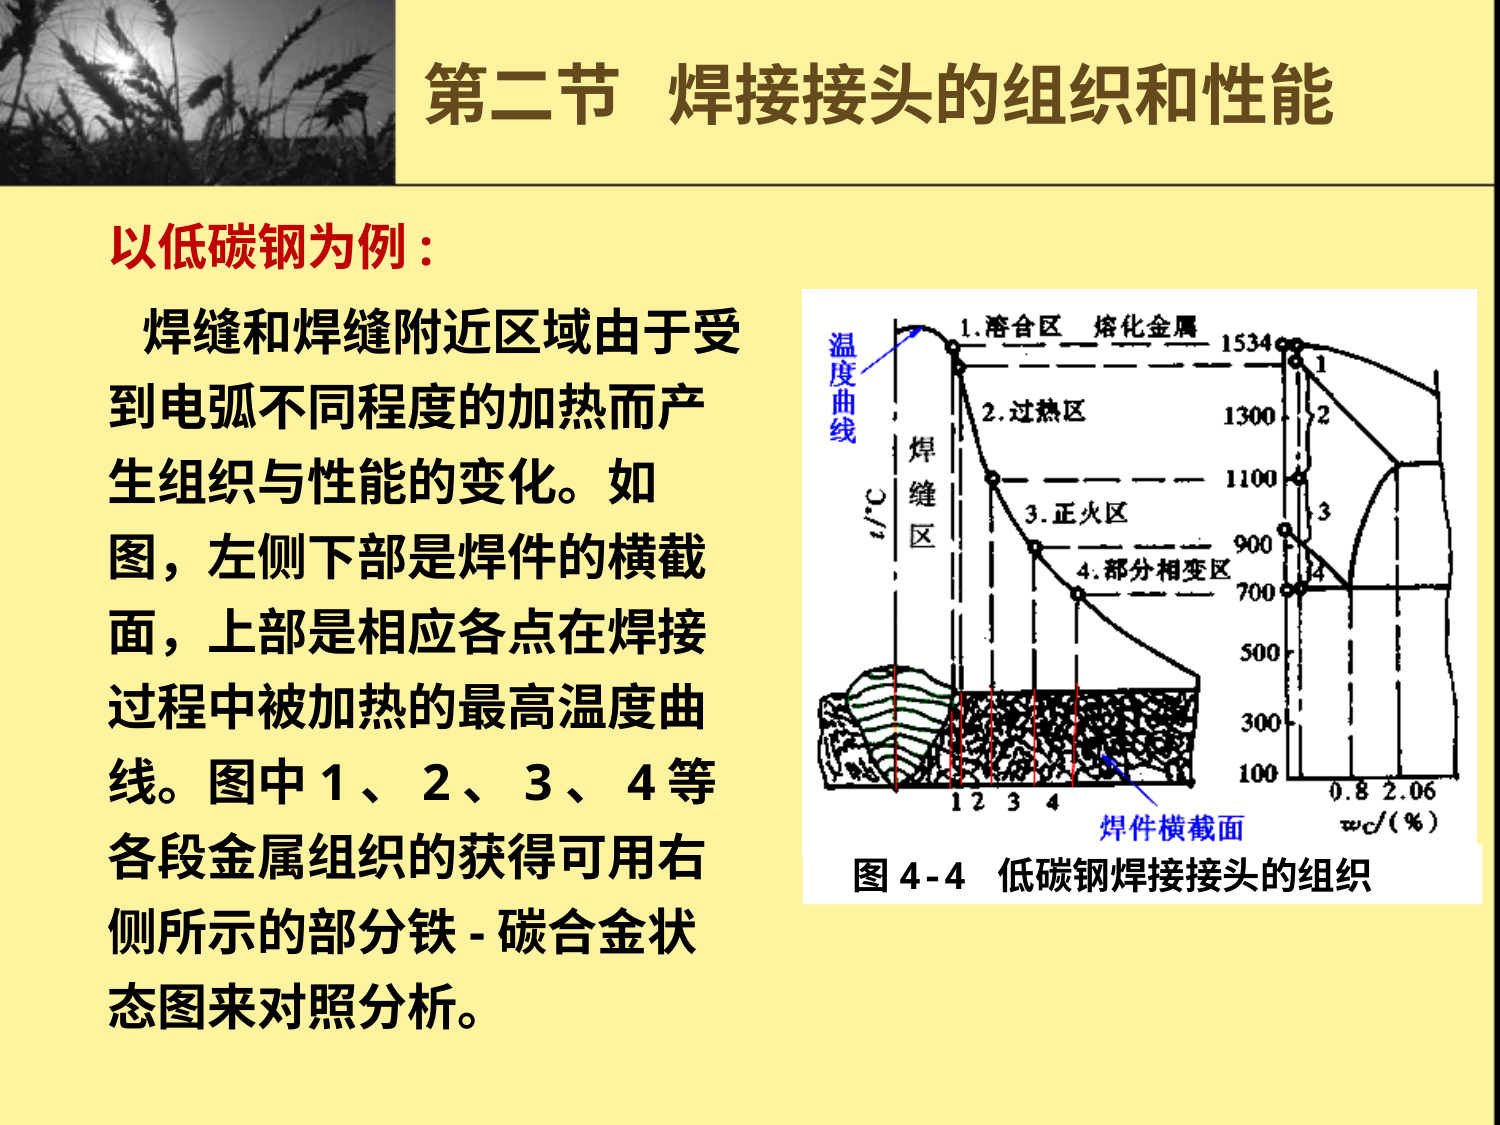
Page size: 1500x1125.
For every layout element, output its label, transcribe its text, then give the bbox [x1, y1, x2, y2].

list 以低碳钢为例: 焊缝和焊缝附近区域由于受到电弧不同程度的加热而产生组织与性能的变化。如图，左侧下部是焊件的横截面，上部是相应各点在焊接过程中被加热的最高温度曲线。图中1、2、3、4等各段金属组织的获得可用右侧所示的部分铁-碳合金状态图来对照分析。 [17, 208, 762, 1083]
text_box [802, 289, 1483, 905]
picture [0, 0, 1500, 1125]
text_box 第二节 焊接接头的组织和性能 [407, 45, 1459, 141]
